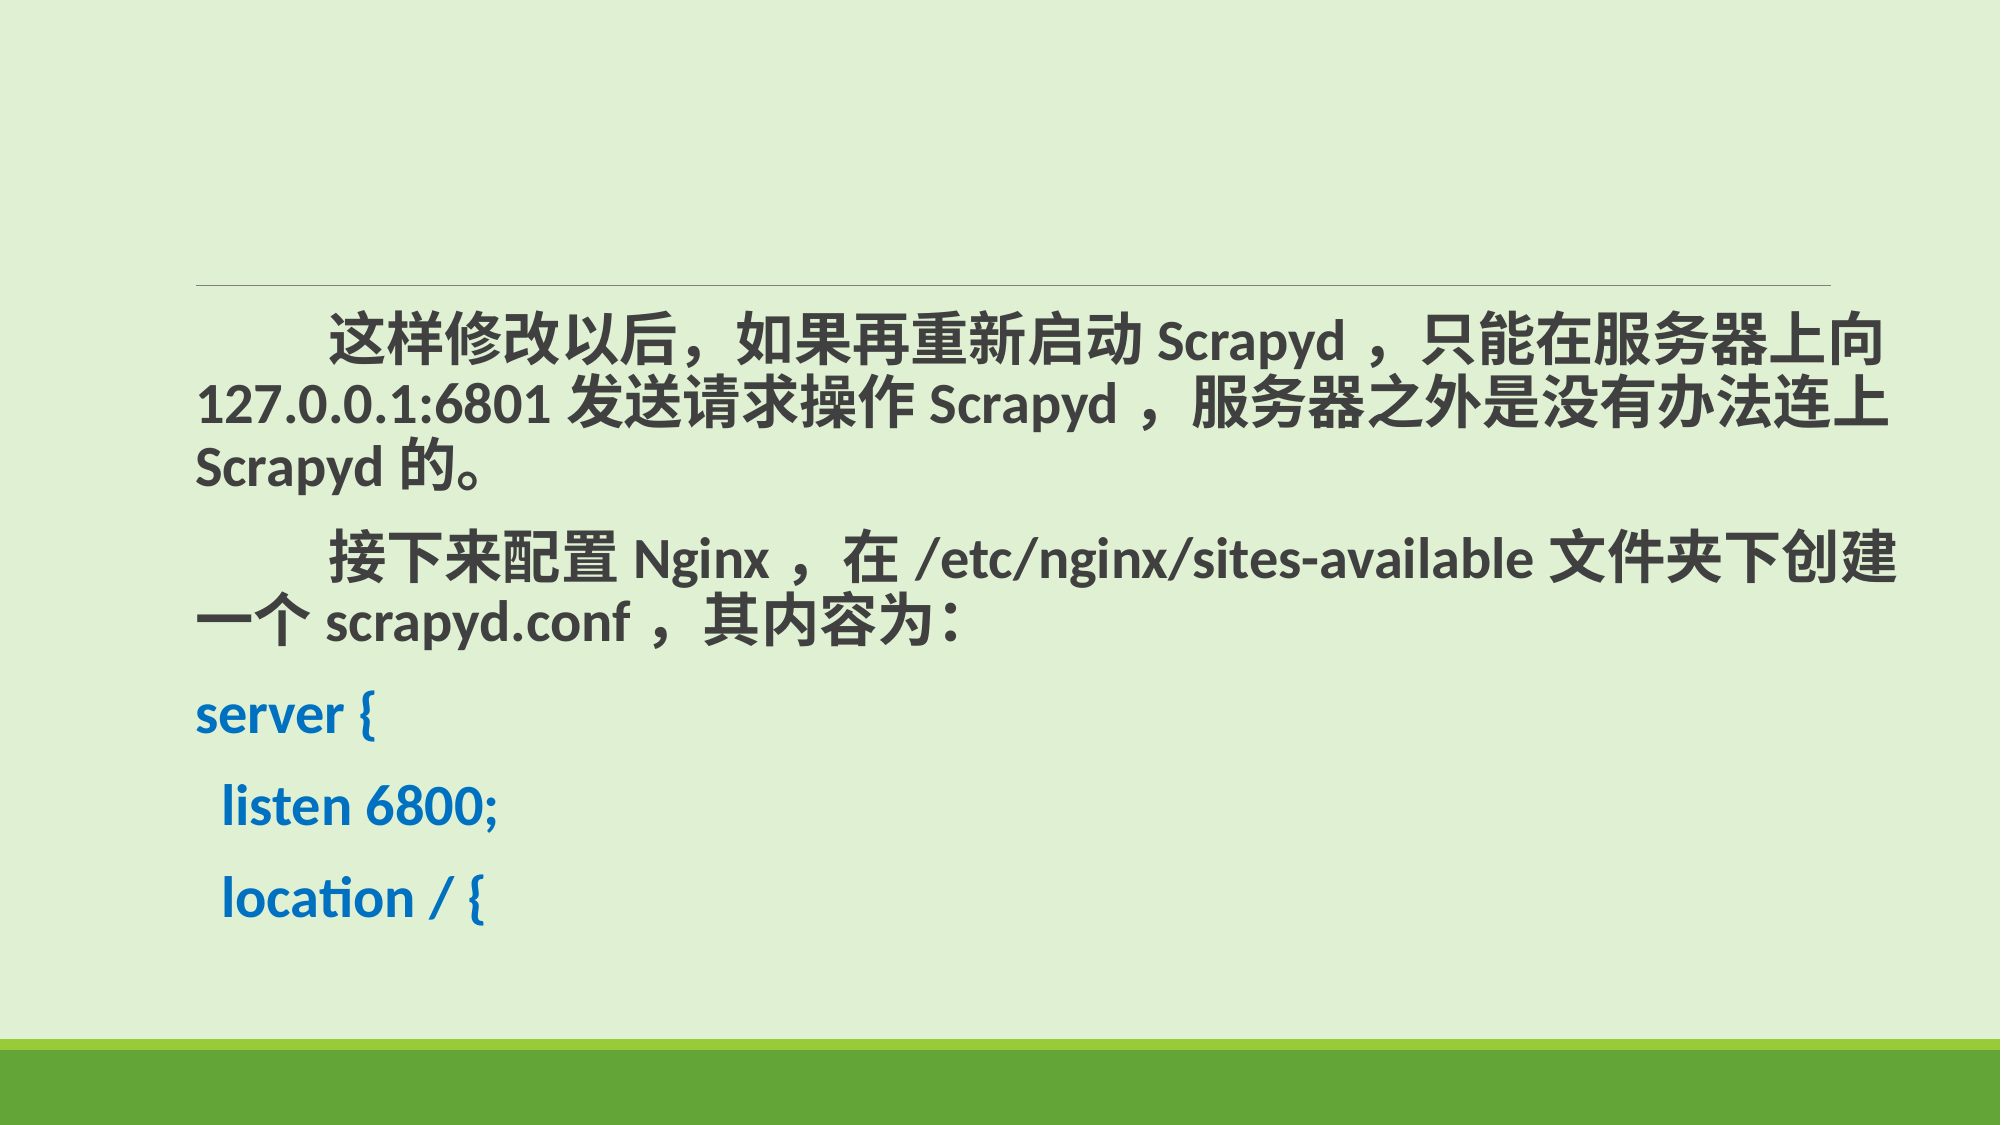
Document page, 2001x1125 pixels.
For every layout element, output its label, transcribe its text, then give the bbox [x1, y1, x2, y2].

list 这样修改以后，如果再重新启动Scrapyd，只能在服务器上向127.0.0.1:6801发送请求操作Scrapyd，服务器之外是没有办法连上Scrapyd的。 接下来配置Nginx，在/etc/nginx/sites-available文件夹下创建一个scrapyd.conf，其内容为： server { listen 6800; location / { [180, 302, 1903, 1102]
